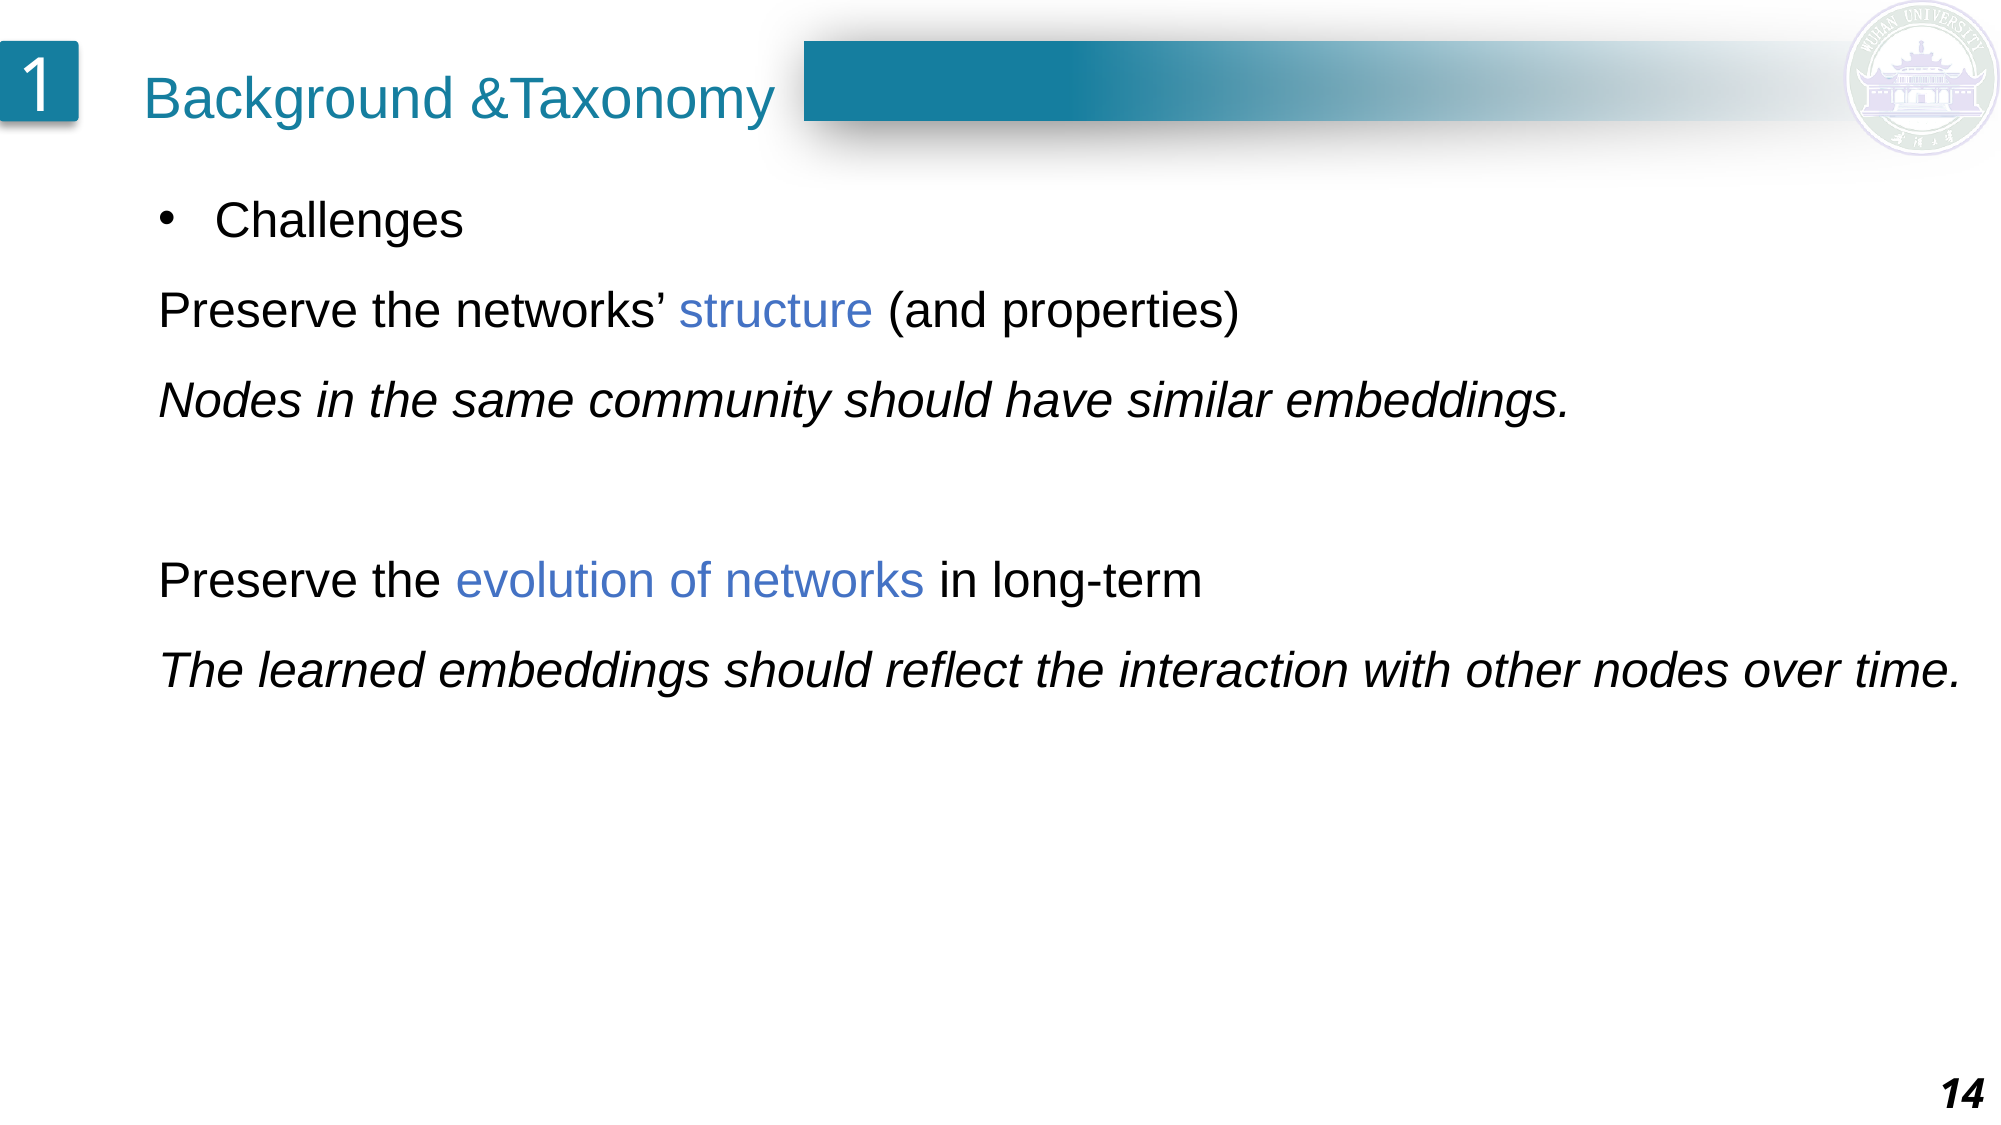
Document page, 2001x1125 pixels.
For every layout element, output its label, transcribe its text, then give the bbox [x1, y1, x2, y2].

text_box Challenges Preserve the networks’ structure (and properties) Nodes in the same community should have similar embeddings. Preserve the evolution of networks in long-term The learned embeddings should reflect the interaction with other nodes over time. [143, 149, 2000, 885]
